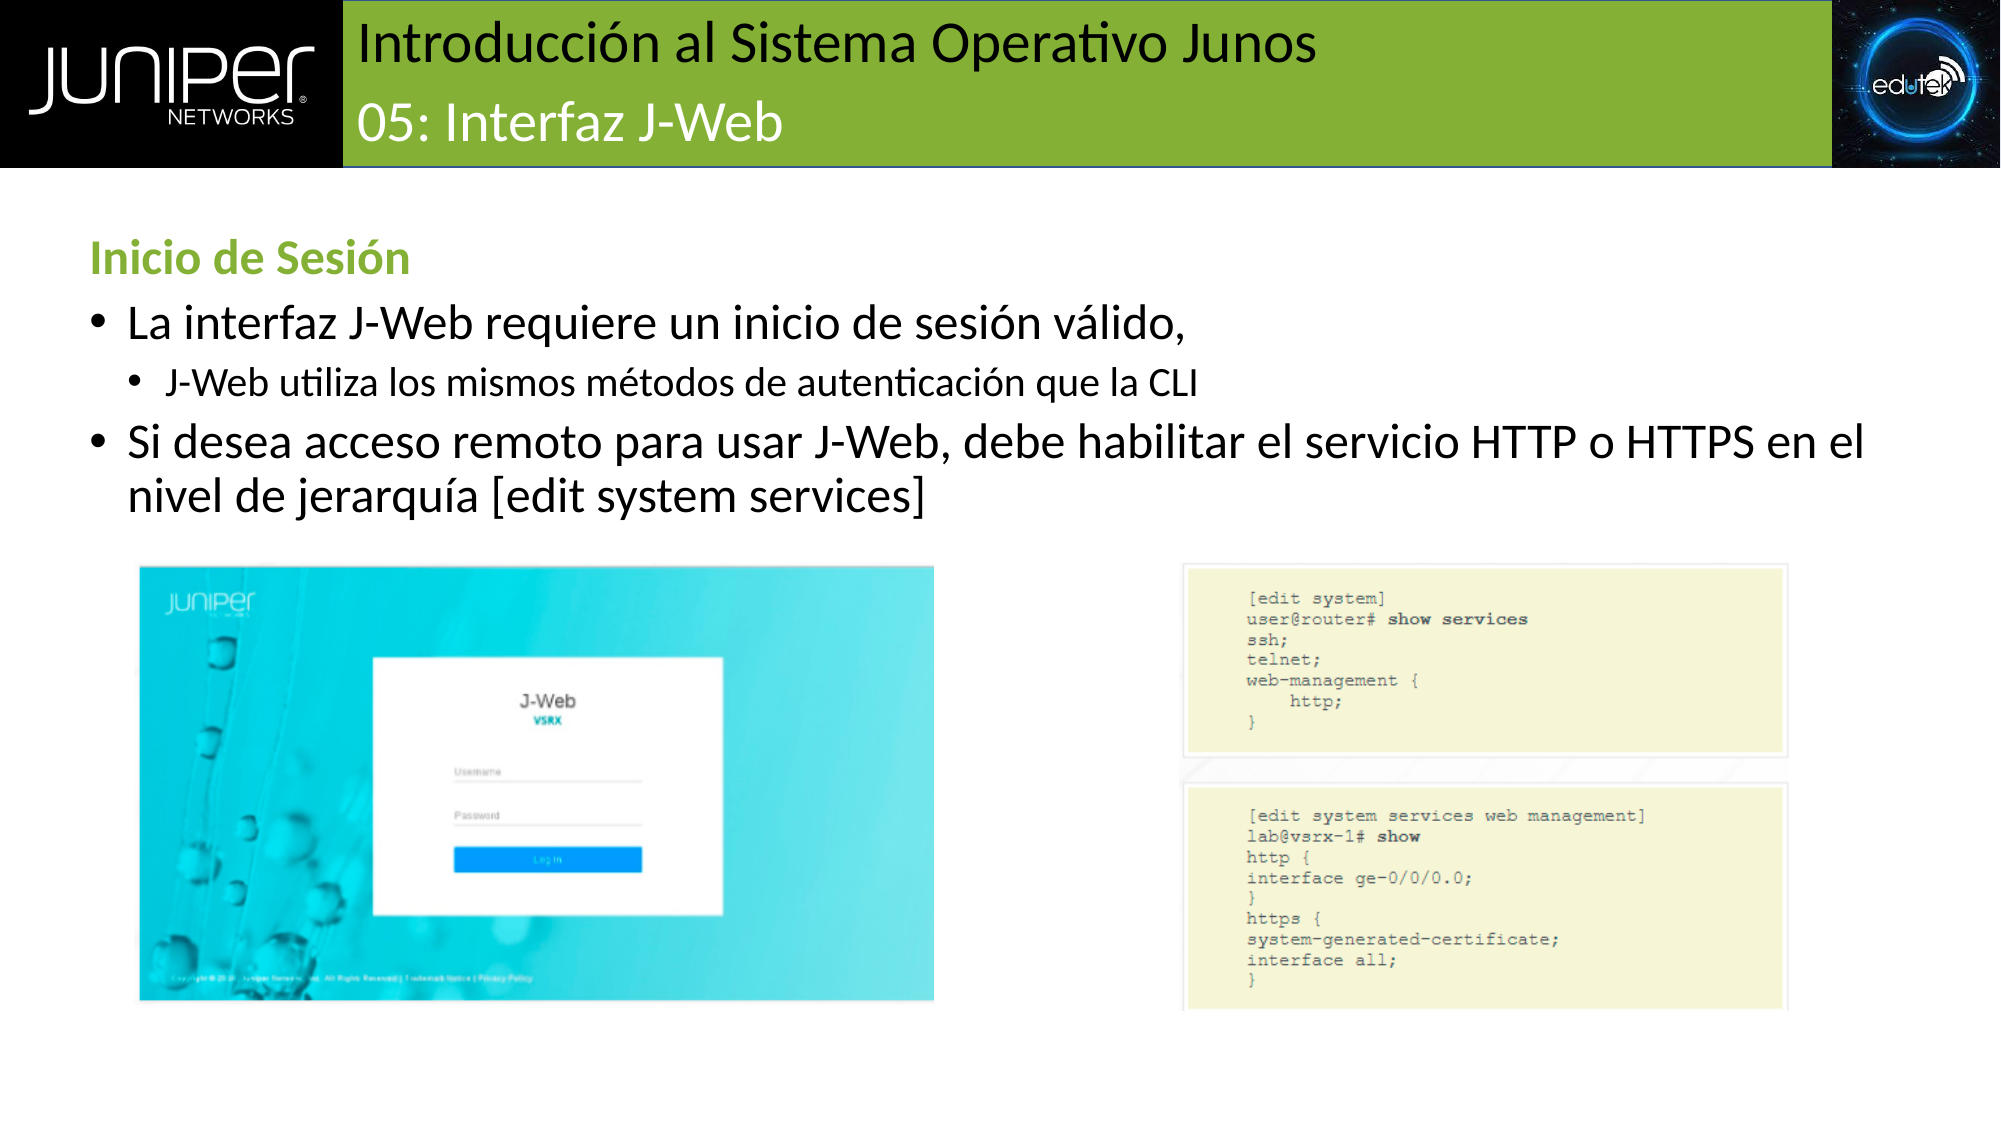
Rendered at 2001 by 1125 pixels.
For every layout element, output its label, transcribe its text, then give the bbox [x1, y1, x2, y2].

title Introducción al Sistema Operativo Junos [342, 3, 2000, 84]
picture [1179, 562, 1789, 1011]
picture [134, 562, 934, 1005]
picture [0, 0, 343, 168]
list 05: Interfaz J-Web [342, 83, 1606, 168]
list Inicio de Sesión La interfaz J-Web requiere un inicio de sesión válido, J-Web utiliza los mismos métodos de autenticación que la CLI Si desea acceso remoto para usar J-Web, debe habilitar el servicio HTTP o HTTPS en el nivel de jerarquía [edit system services] [74, 224, 1926, 938]
picture [1832, 84, 2000, 168]
